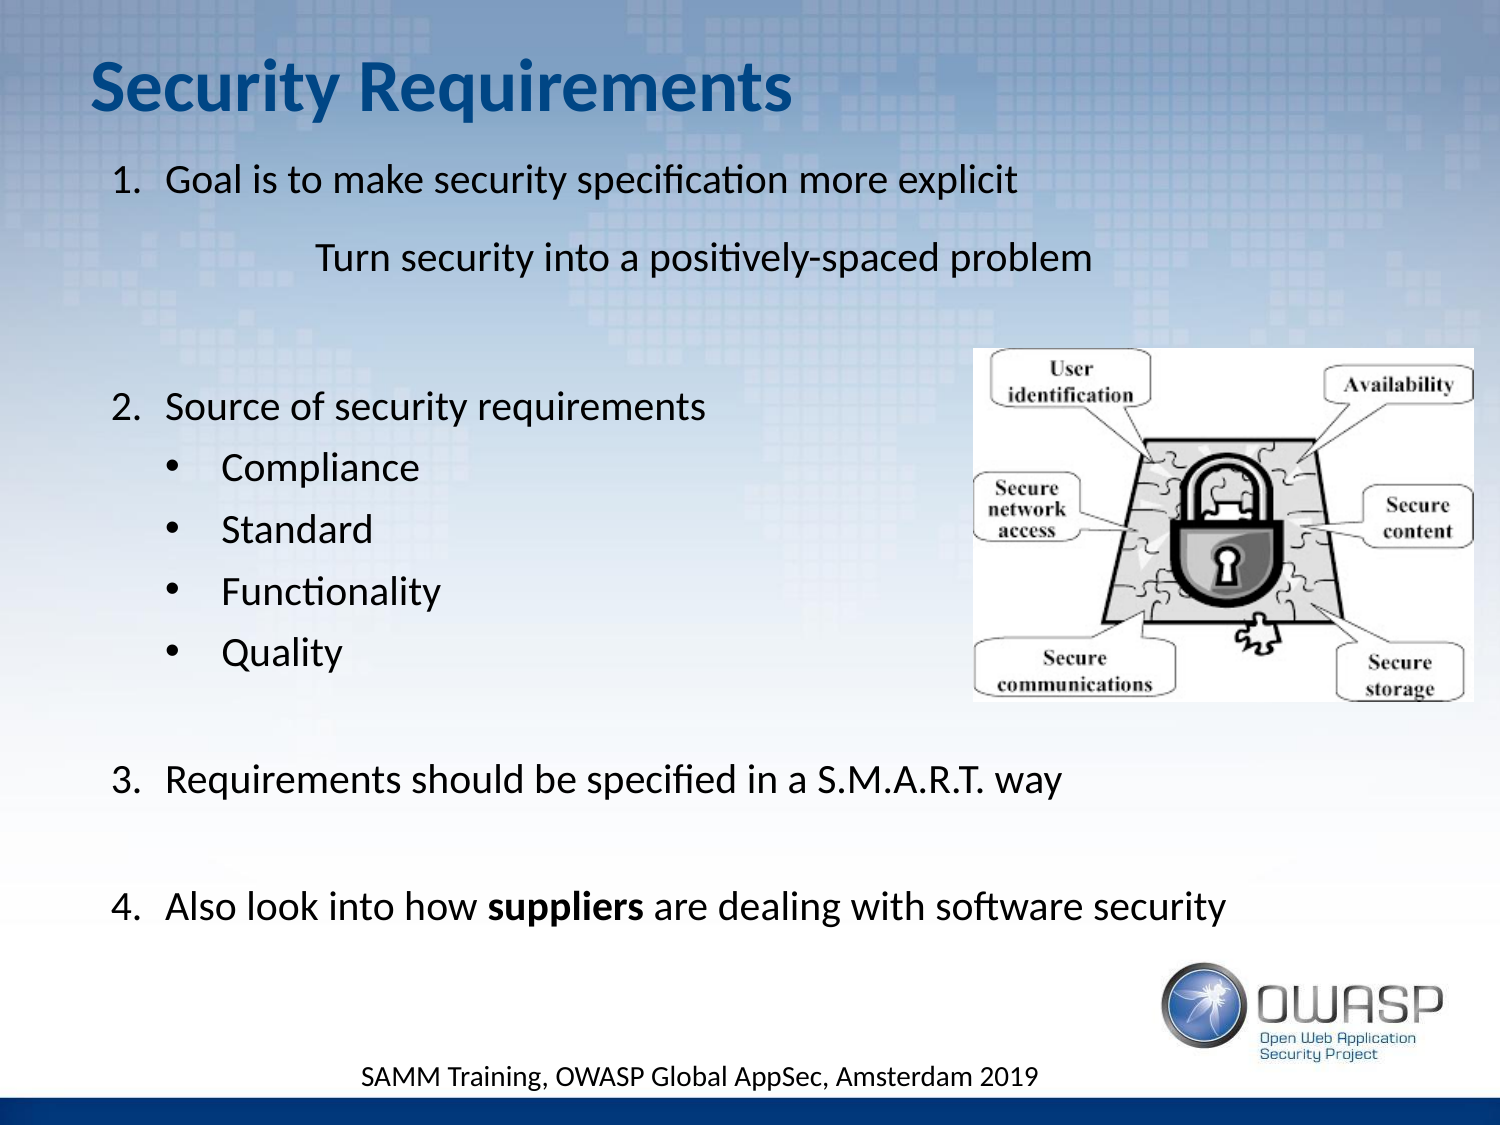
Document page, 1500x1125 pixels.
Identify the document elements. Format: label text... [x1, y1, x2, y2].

footer SAMM Training, OWASP Global AppSec, Amsterdam 2019 [258, 1042, 1142, 1103]
picture [0, 0, 1500, 1125]
list Goal is to make security specification more explicit Turn security into a positively-spaced problem Source of security requirements Compliance Standard Functionality Quality Requirements should be specified in a S.M.A.R.T. way Also look into how suppliers are dealing with software security [75, 136, 1425, 1028]
title Security Requirements [75, 45, 1425, 119]
